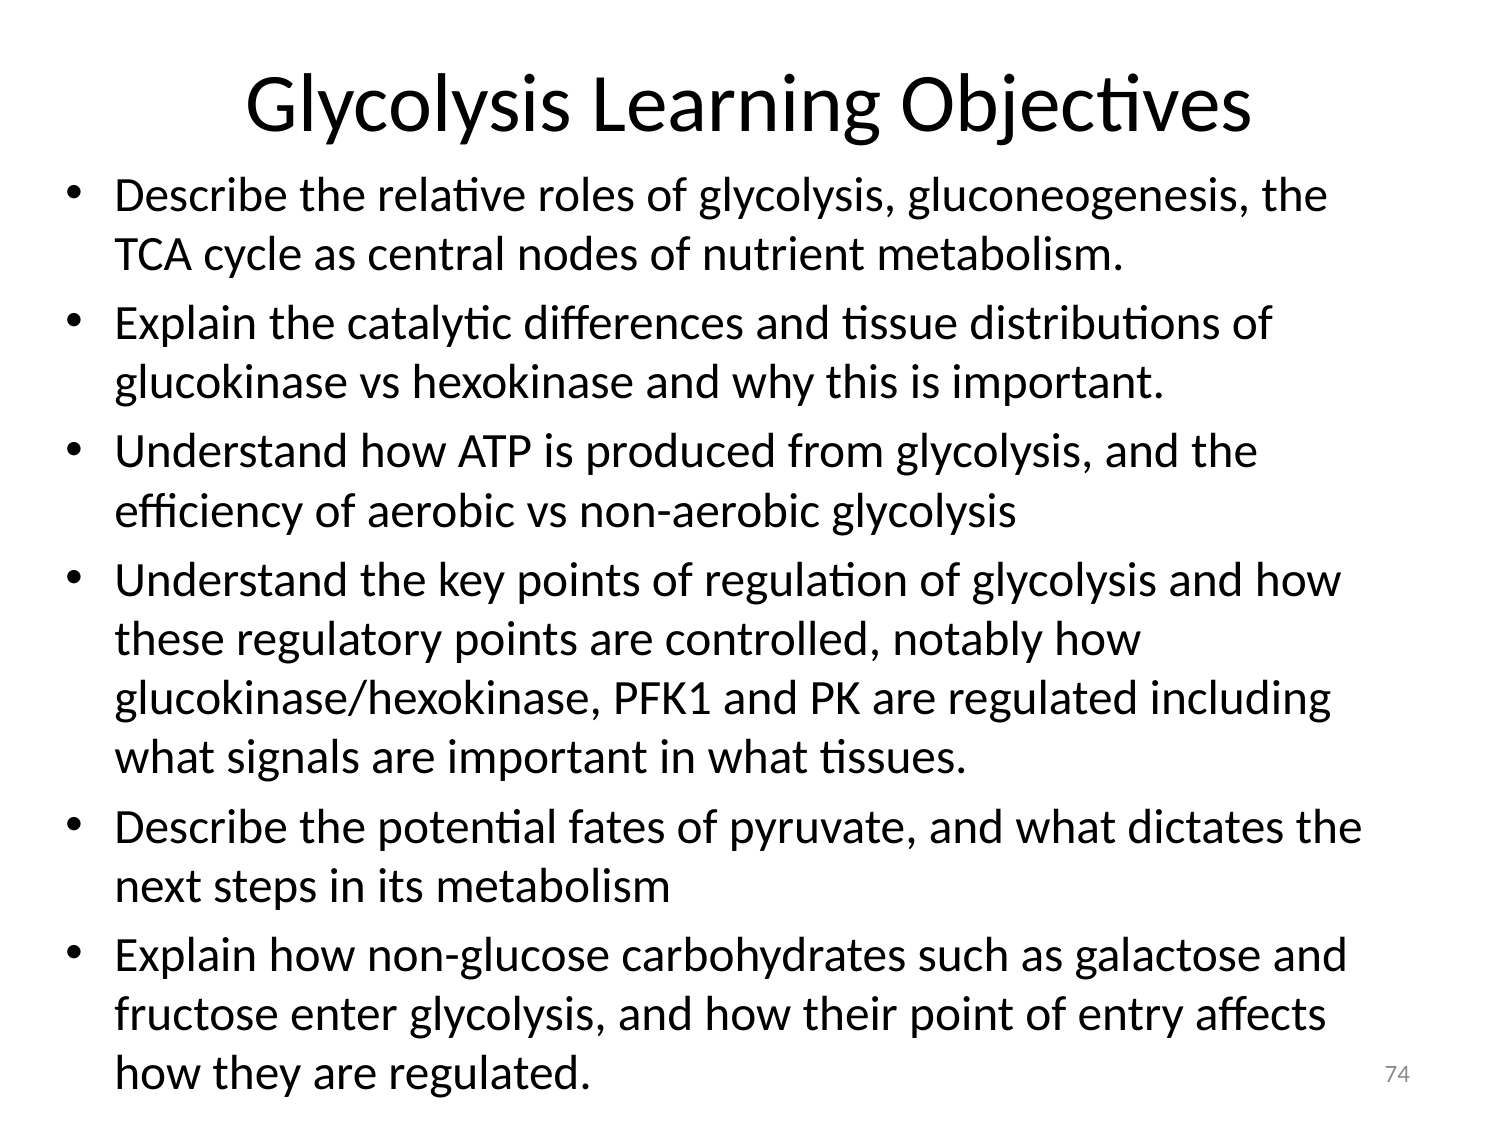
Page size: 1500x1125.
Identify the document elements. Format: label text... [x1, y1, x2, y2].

title Glycolysis Learning Objectives [75, 4, 1425, 154]
slide_number 74 [1074, 1042, 1425, 1103]
list Describe the relative roles of glycolysis, gluconeogenesis, the TCA cycle as central nodes of nutrient metabolism. Explain the catalytic differences and tissue distributions of glucokinase vs hexokinase and why this is important. Understand how ATP is produced from glycolysis, and the efficiency of aerobic vs non-aerobic glycolysis Understand the key points of regulation of glycolysis and how these regulatory points are controlled, notably how glucokinase/hexokinase, PFK1 and PK are regulated including what signals are important in what tissues. Describe the potential fates of pyruvate, and what dictates the next steps in its metabolism Explain how non-glucose carbohydrates such as galactose and fructose enter glycolysis, and how their point of entry affects how they are regulated. [50, 154, 1425, 1125]
